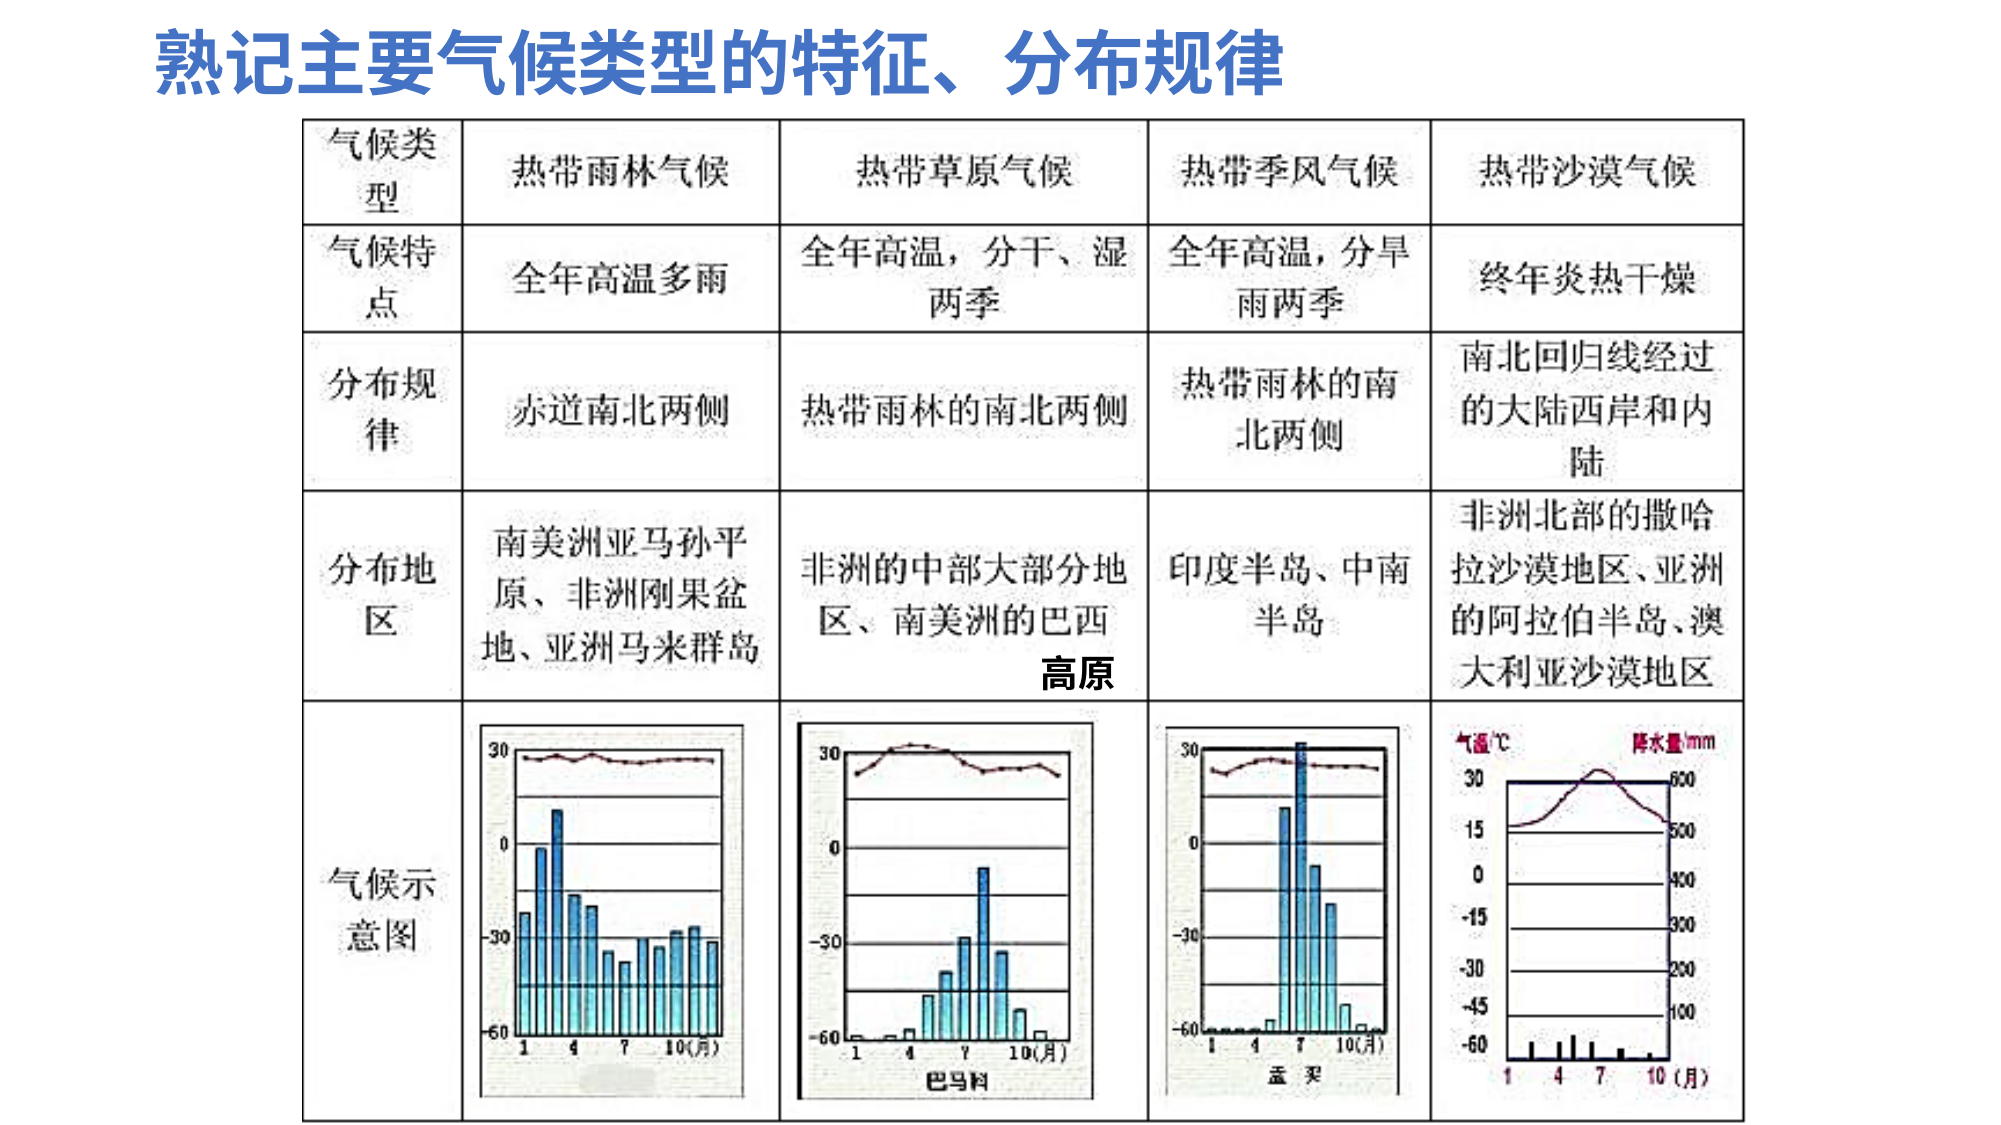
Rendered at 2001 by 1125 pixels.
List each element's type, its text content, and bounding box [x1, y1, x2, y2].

text_box 熟记主要气候类型的特征、分布规律 [98, 11, 1342, 112]
picture [302, 117, 1750, 1125]
